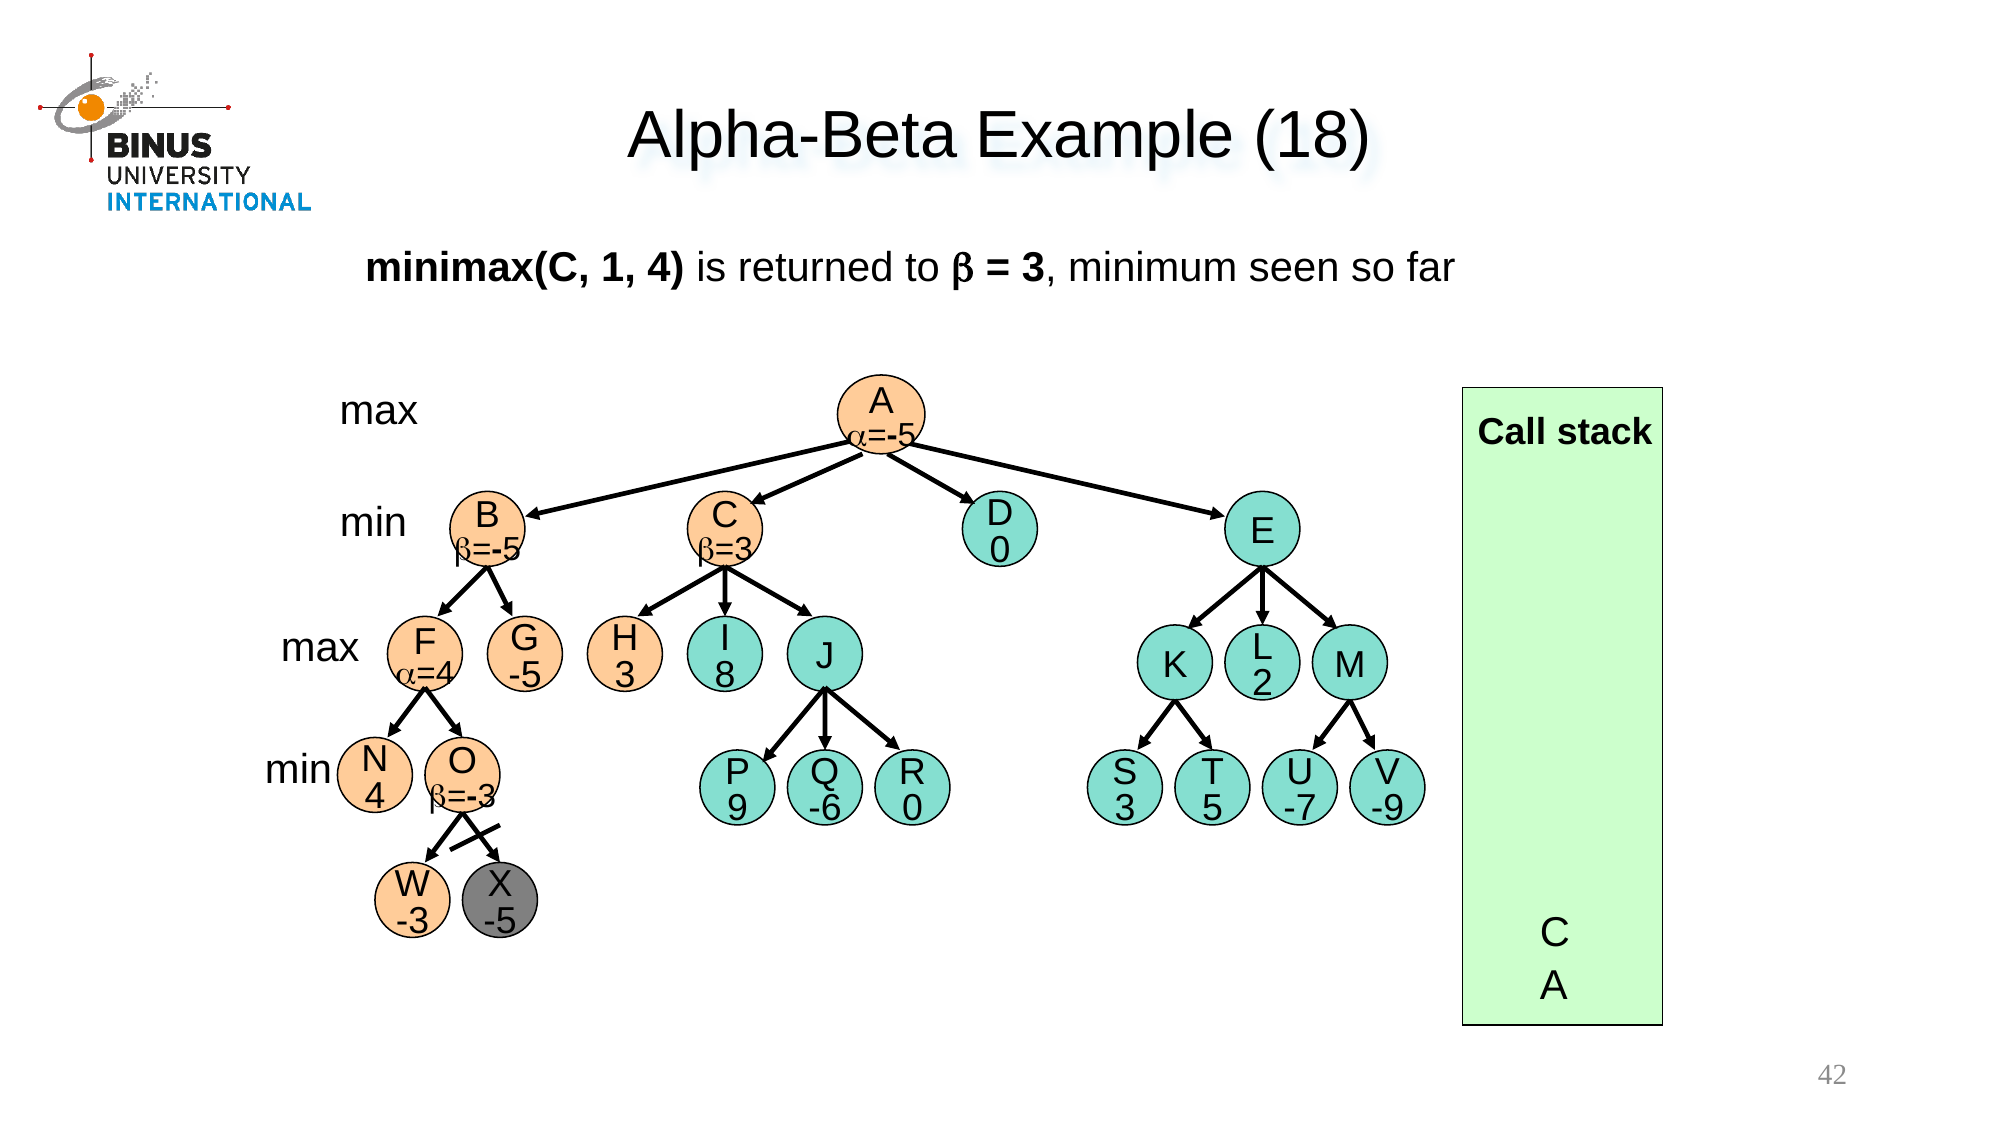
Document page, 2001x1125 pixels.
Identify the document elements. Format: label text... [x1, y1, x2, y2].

text_box C [1525, 897, 1586, 963]
text_box T 5 [1174, 749, 1250, 825]
text_box A =-5 [837, 374, 925, 454]
text_box [487, 566, 513, 617]
text_box N 4 [347, 737, 413, 813]
text_box J [787, 616, 863, 692]
text_box [424, 830, 449, 863]
picture [0, 0, 348, 269]
text_box [1462, 387, 1663, 399]
text_box Call stack [1462, 399, 1668, 460]
text_box V -9 [1349, 749, 1425, 825]
text_box [824, 687, 901, 751]
text_box I 8 [687, 616, 763, 692]
text_box [1262, 566, 1338, 629]
text_box L 2 [1224, 624, 1300, 700]
text_box R 0 [874, 749, 950, 825]
text_box [724, 566, 813, 617]
text_box G -5 [487, 616, 563, 692]
text_box [1256, 567, 1269, 625]
text_box H 3 [587, 616, 663, 692]
text_box E [1224, 491, 1300, 567]
text_box [525, 441, 849, 520]
text_box S 3 [1087, 749, 1163, 825]
text_box [1137, 701, 1175, 751]
text_box K [1137, 624, 1213, 700]
text_box [387, 688, 425, 738]
text_box [818, 689, 832, 751]
text_box max [266, 612, 375, 678]
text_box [449, 812, 538, 938]
slide_number 42 [1412, 1042, 1863, 1103]
text_box B =-5 [449, 491, 525, 567]
text_box [1349, 699, 1375, 751]
text_box min [250, 734, 348, 800]
text_box [762, 688, 825, 763]
text_box U -7 [1262, 749, 1338, 825]
text_box [424, 687, 463, 738]
text_box [1187, 566, 1262, 629]
text_box Q -6 [787, 750, 863, 825]
text_box [750, 453, 863, 505]
text_box [637, 566, 725, 617]
text_box O =-3 [424, 737, 500, 812]
text_box P 9 [699, 749, 775, 825]
text_box [887, 454, 976, 504]
text_box M [1312, 624, 1388, 700]
text_box [718, 568, 732, 617]
text_box F =4 [387, 616, 463, 692]
text_box A [1525, 963, 1583, 1015]
text_box [1312, 701, 1350, 751]
text_box W -3 [374, 862, 449, 938]
list minimax(C, 1, 4) is returned to  = 3, minimum seen so far [350, 237, 1625, 325]
text_box [1174, 699, 1213, 751]
text_box min [325, 487, 423, 553]
text_box [1462, 460, 1663, 1025]
text_box Alpha-Beta Example (18) [350, 62, 1650, 200]
text_box [911, 444, 1225, 520]
text_box C =3 [687, 491, 763, 567]
text_box D 0 [962, 491, 1038, 567]
text_box [437, 566, 487, 617]
text_box max [324, 375, 434, 440]
